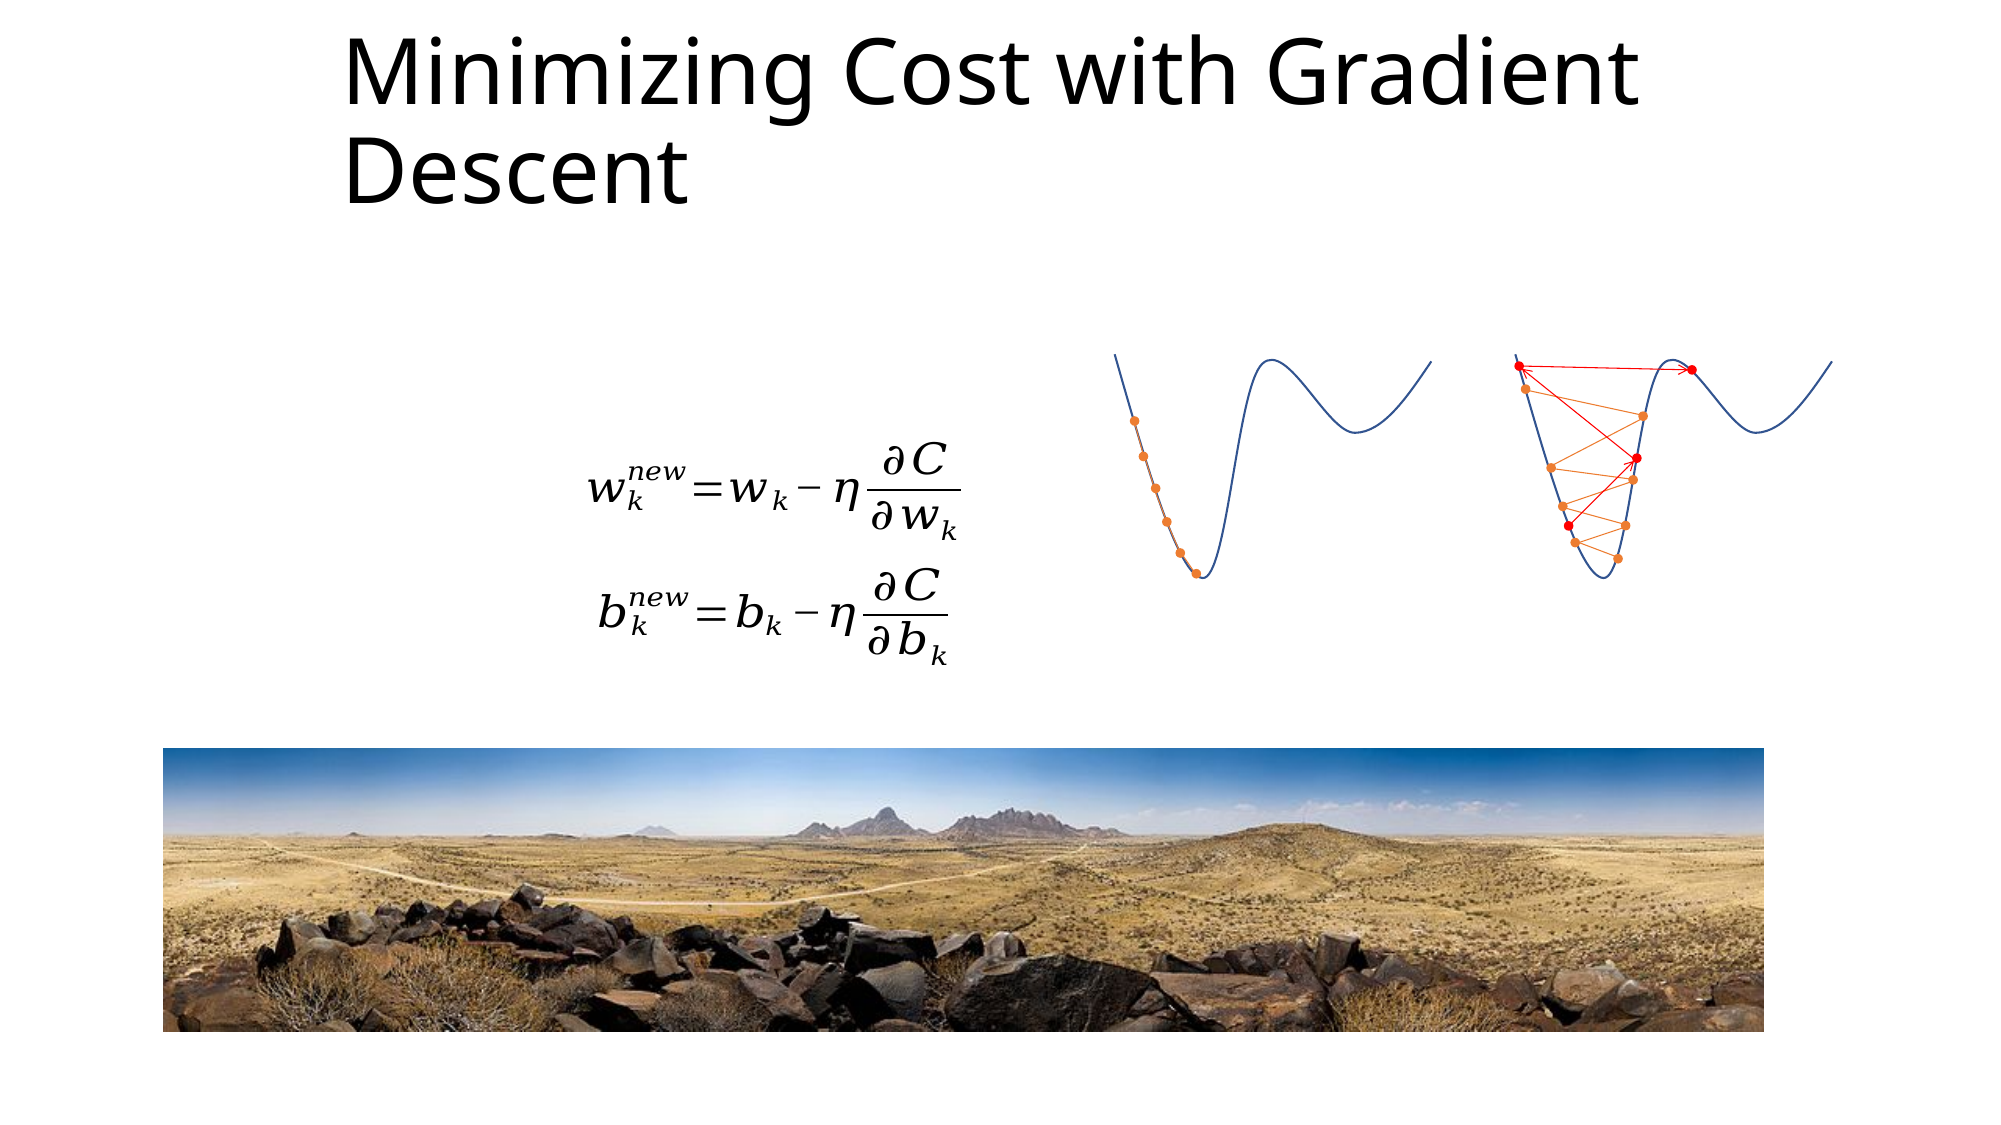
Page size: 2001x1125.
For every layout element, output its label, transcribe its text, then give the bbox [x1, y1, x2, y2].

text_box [1143, 452, 1156, 492]
text_box [1551, 480, 1558, 499]
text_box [1559, 506, 1630, 526]
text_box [1578, 542, 1622, 559]
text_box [1634, 389, 1647, 416]
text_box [1168, 526, 1182, 557]
text_box [1687, 365, 1697, 375]
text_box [1521, 368, 1634, 459]
picture [163, 748, 1764, 1032]
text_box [1571, 460, 1635, 524]
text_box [1547, 416, 1647, 468]
text_box [1514, 361, 1524, 371]
text_box [1570, 537, 1578, 548]
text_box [1547, 467, 1571, 480]
text_box [1613, 556, 1623, 564]
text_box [1153, 485, 1169, 527]
text_box [1129, 416, 1140, 426]
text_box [1558, 479, 1571, 507]
text_box [1514, 353, 1833, 434]
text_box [1522, 366, 1689, 370]
text_box [1191, 568, 1202, 579]
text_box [1182, 555, 1194, 572]
text_box [1583, 559, 1616, 580]
text_box [1113, 353, 1433, 580]
title Minimizing Cost with Gradient Descent [326, 30, 1981, 219]
text_box [1569, 526, 1578, 538]
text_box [1134, 422, 1145, 461]
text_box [1578, 526, 1627, 543]
text_box [1563, 526, 1574, 531]
